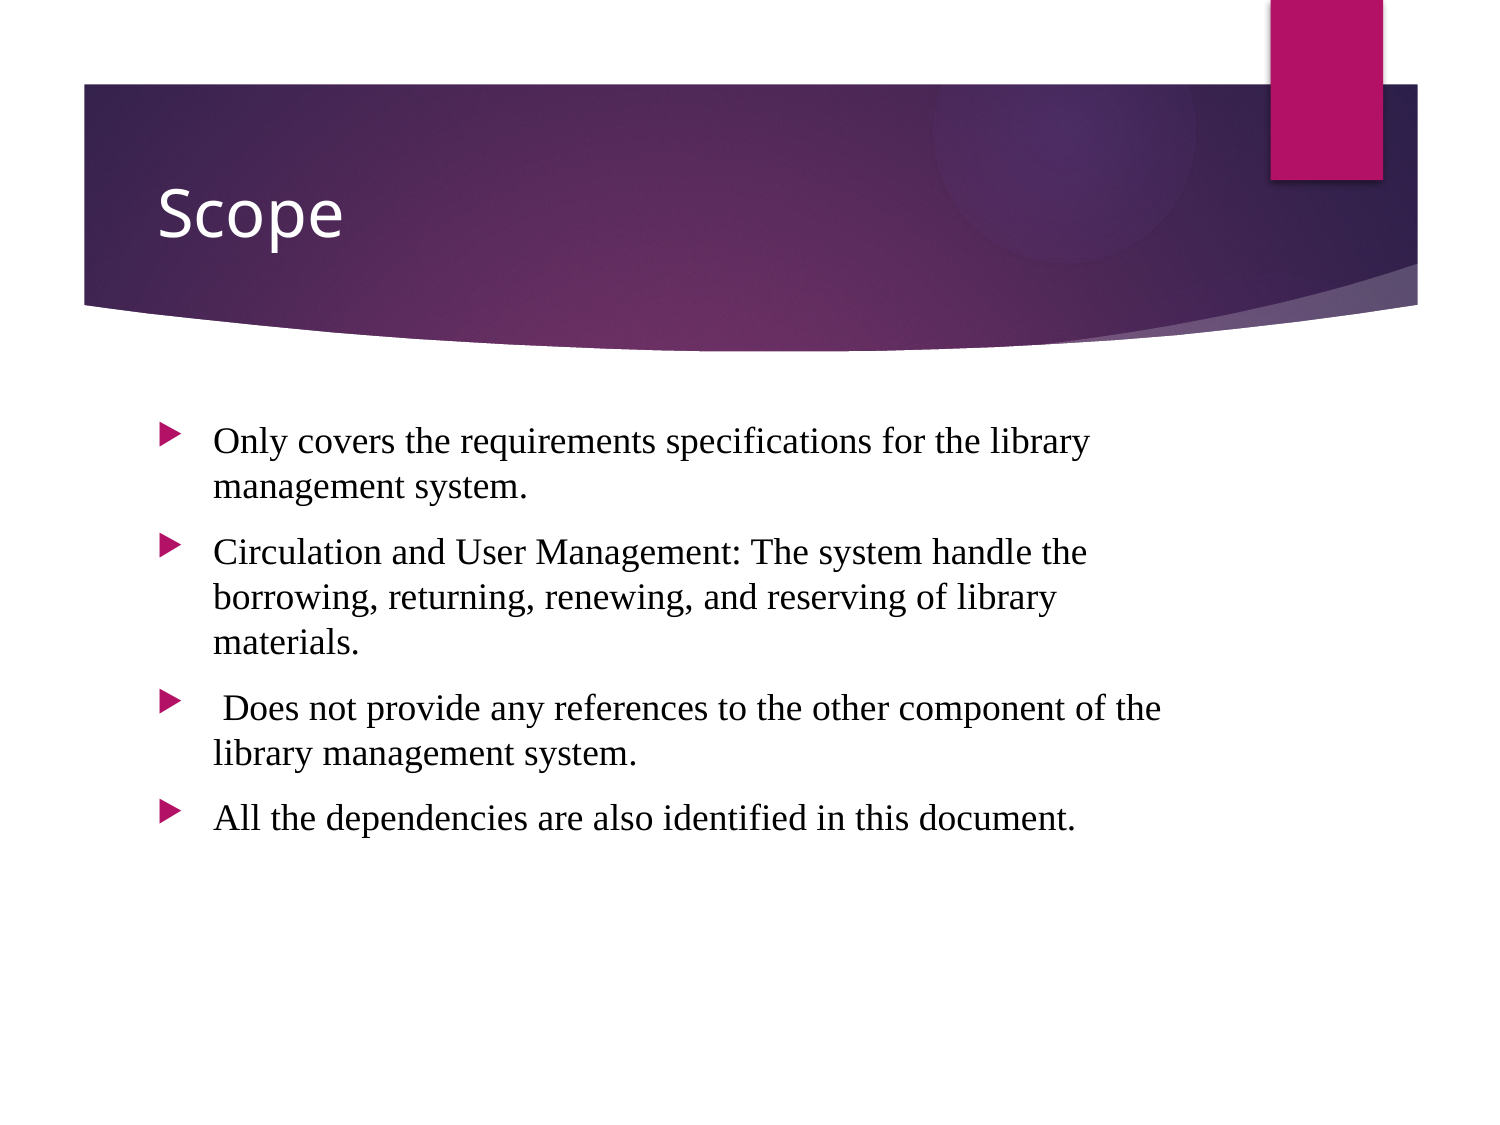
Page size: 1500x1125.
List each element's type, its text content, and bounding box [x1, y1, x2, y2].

list Only covers the requirements specifications for the library management system. Circulation and User Management: The system handle the borrowing, returning, renewing, and reserving of library materials. Does not provide any references to the other component of the library management system. All the dependencies are also identified in this document. [141, 408, 1183, 988]
title Scope [142, 152, 1183, 269]
